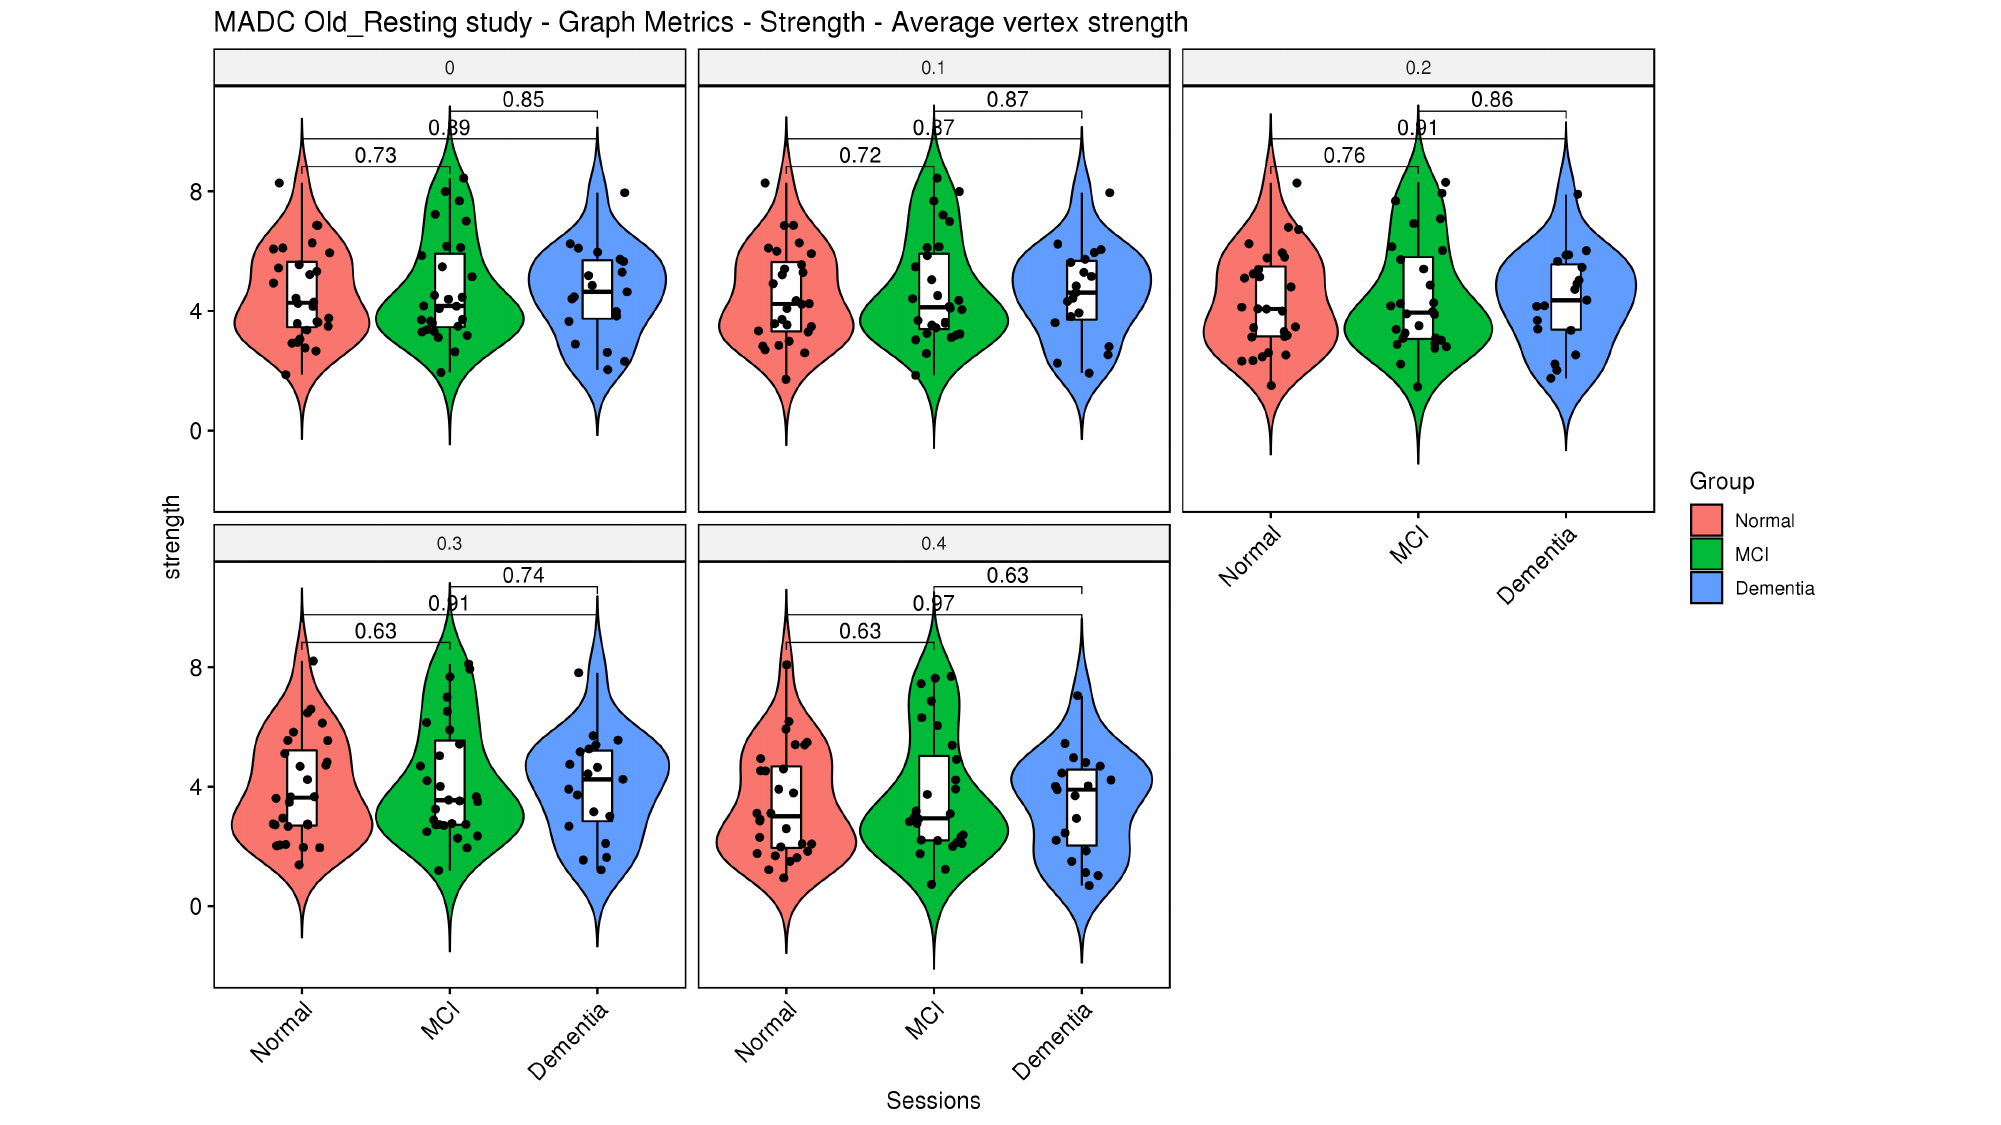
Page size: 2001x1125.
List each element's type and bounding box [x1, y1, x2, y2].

picture [149, 0, 1838, 1125]
